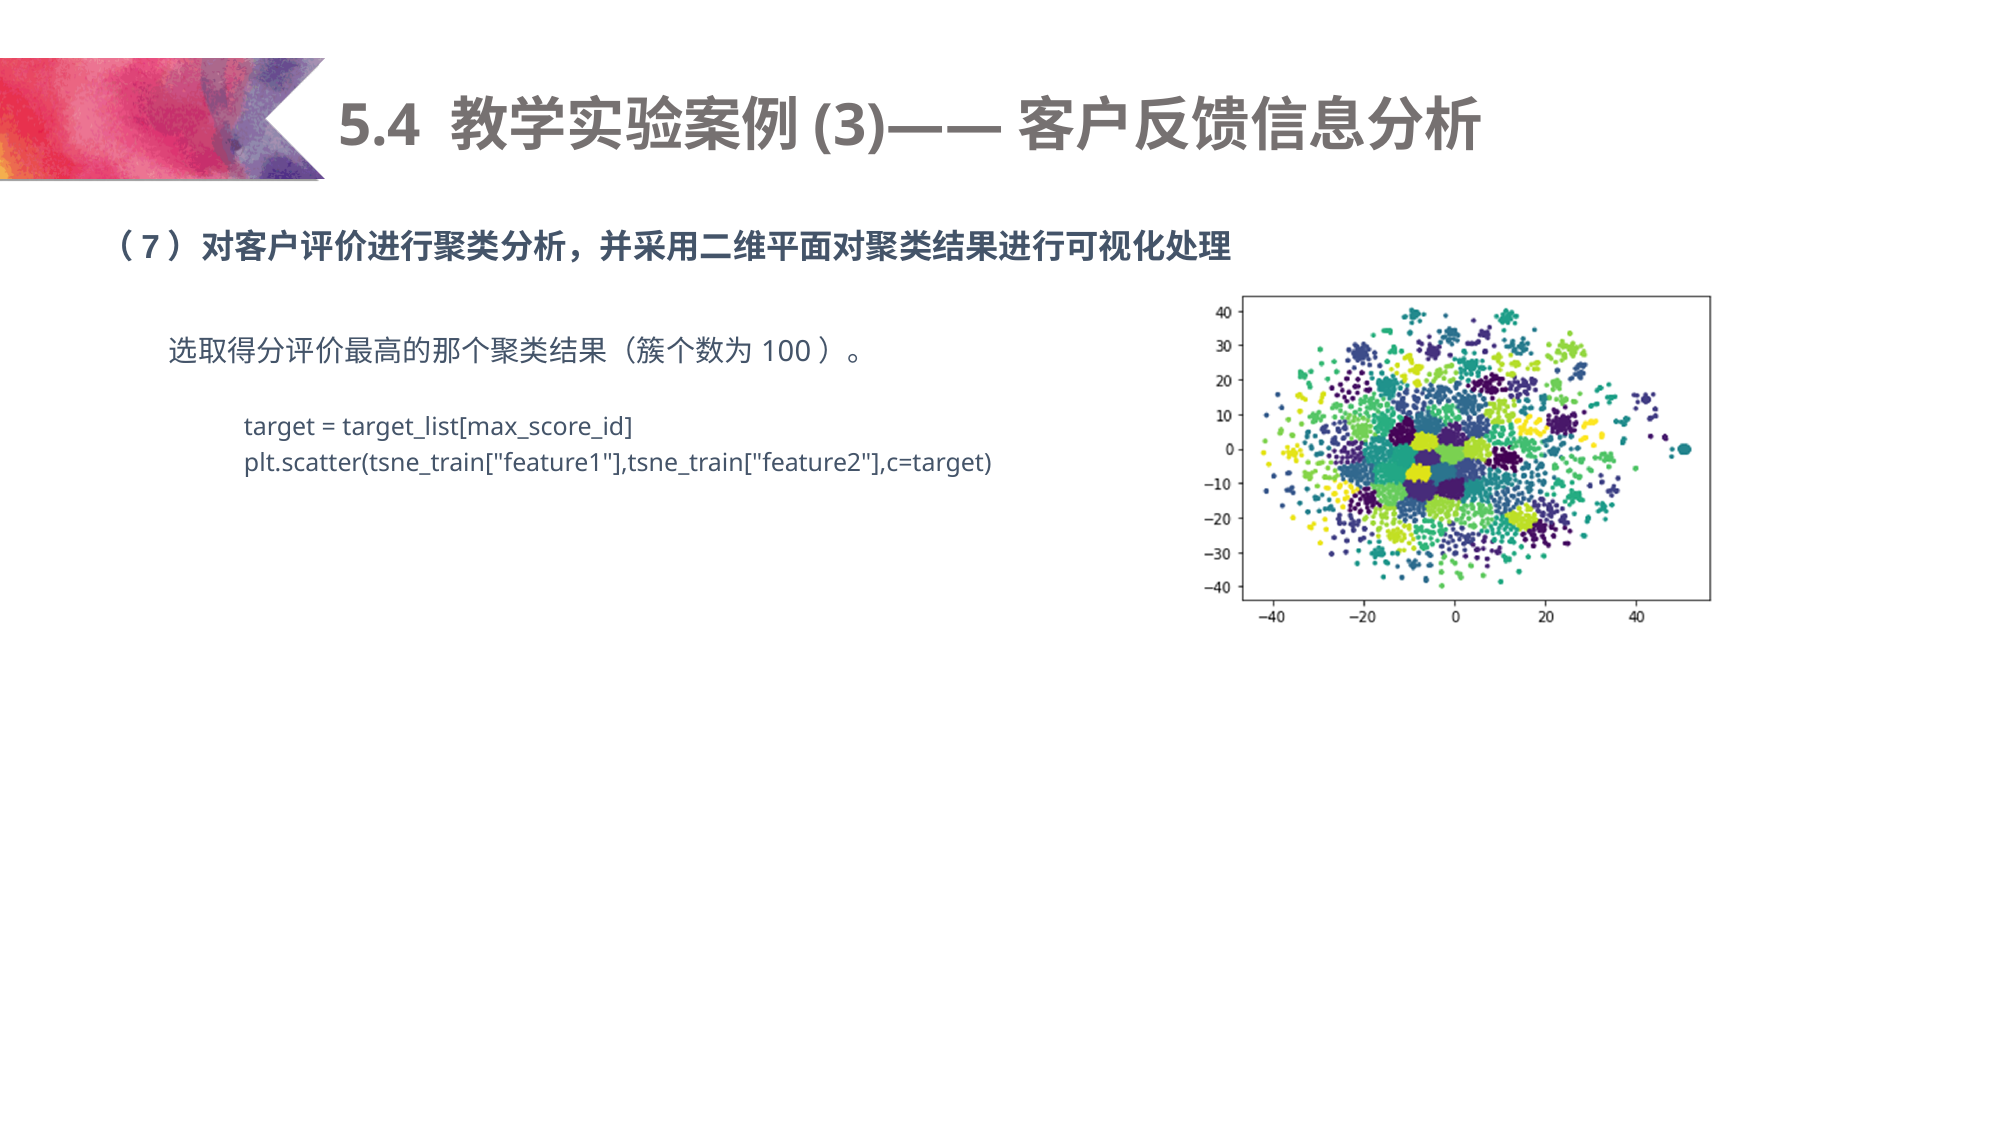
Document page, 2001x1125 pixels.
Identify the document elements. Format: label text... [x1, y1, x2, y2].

text_box 选取得分评价最高的那个聚类结果（簇个数为100）。 target = target_list[max_score_id] plt.scatter(tsne_train["feature1"],tsne_train["feature2"],c=target) [79, 287, 1085, 484]
text_box 5.4 教学实验案例(3)——客户反馈信息分析 [329, 79, 1498, 165]
picture [0, 58, 326, 179]
picture [1193, 286, 1719, 633]
text_box （7）对客户评价进行聚类分析，并采用二维平面对聚类结果进行可视化处理 [85, 218, 1458, 273]
